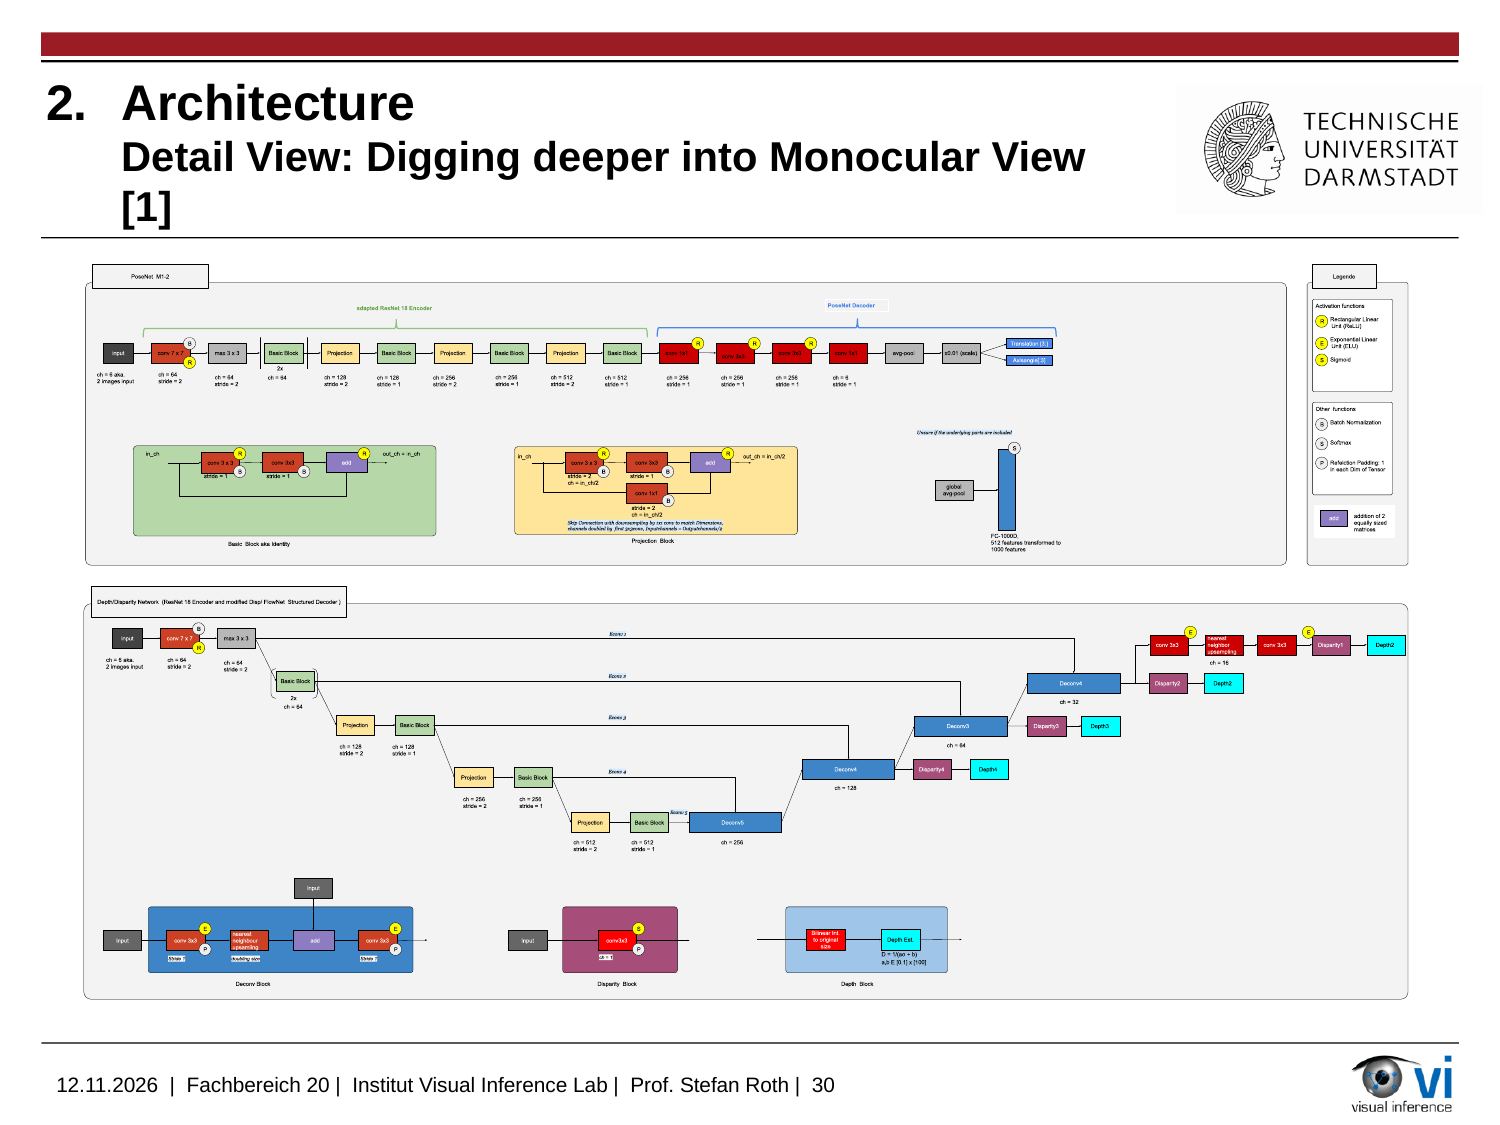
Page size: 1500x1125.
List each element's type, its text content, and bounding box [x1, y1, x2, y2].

picture [62, 253, 1418, 1017]
title Architecture Detail View: Digging deeper into Monocular View [1] [45, 81, 1136, 220]
picture [1175, 84, 1483, 214]
picture [1351, 1055, 1500, 1112]
